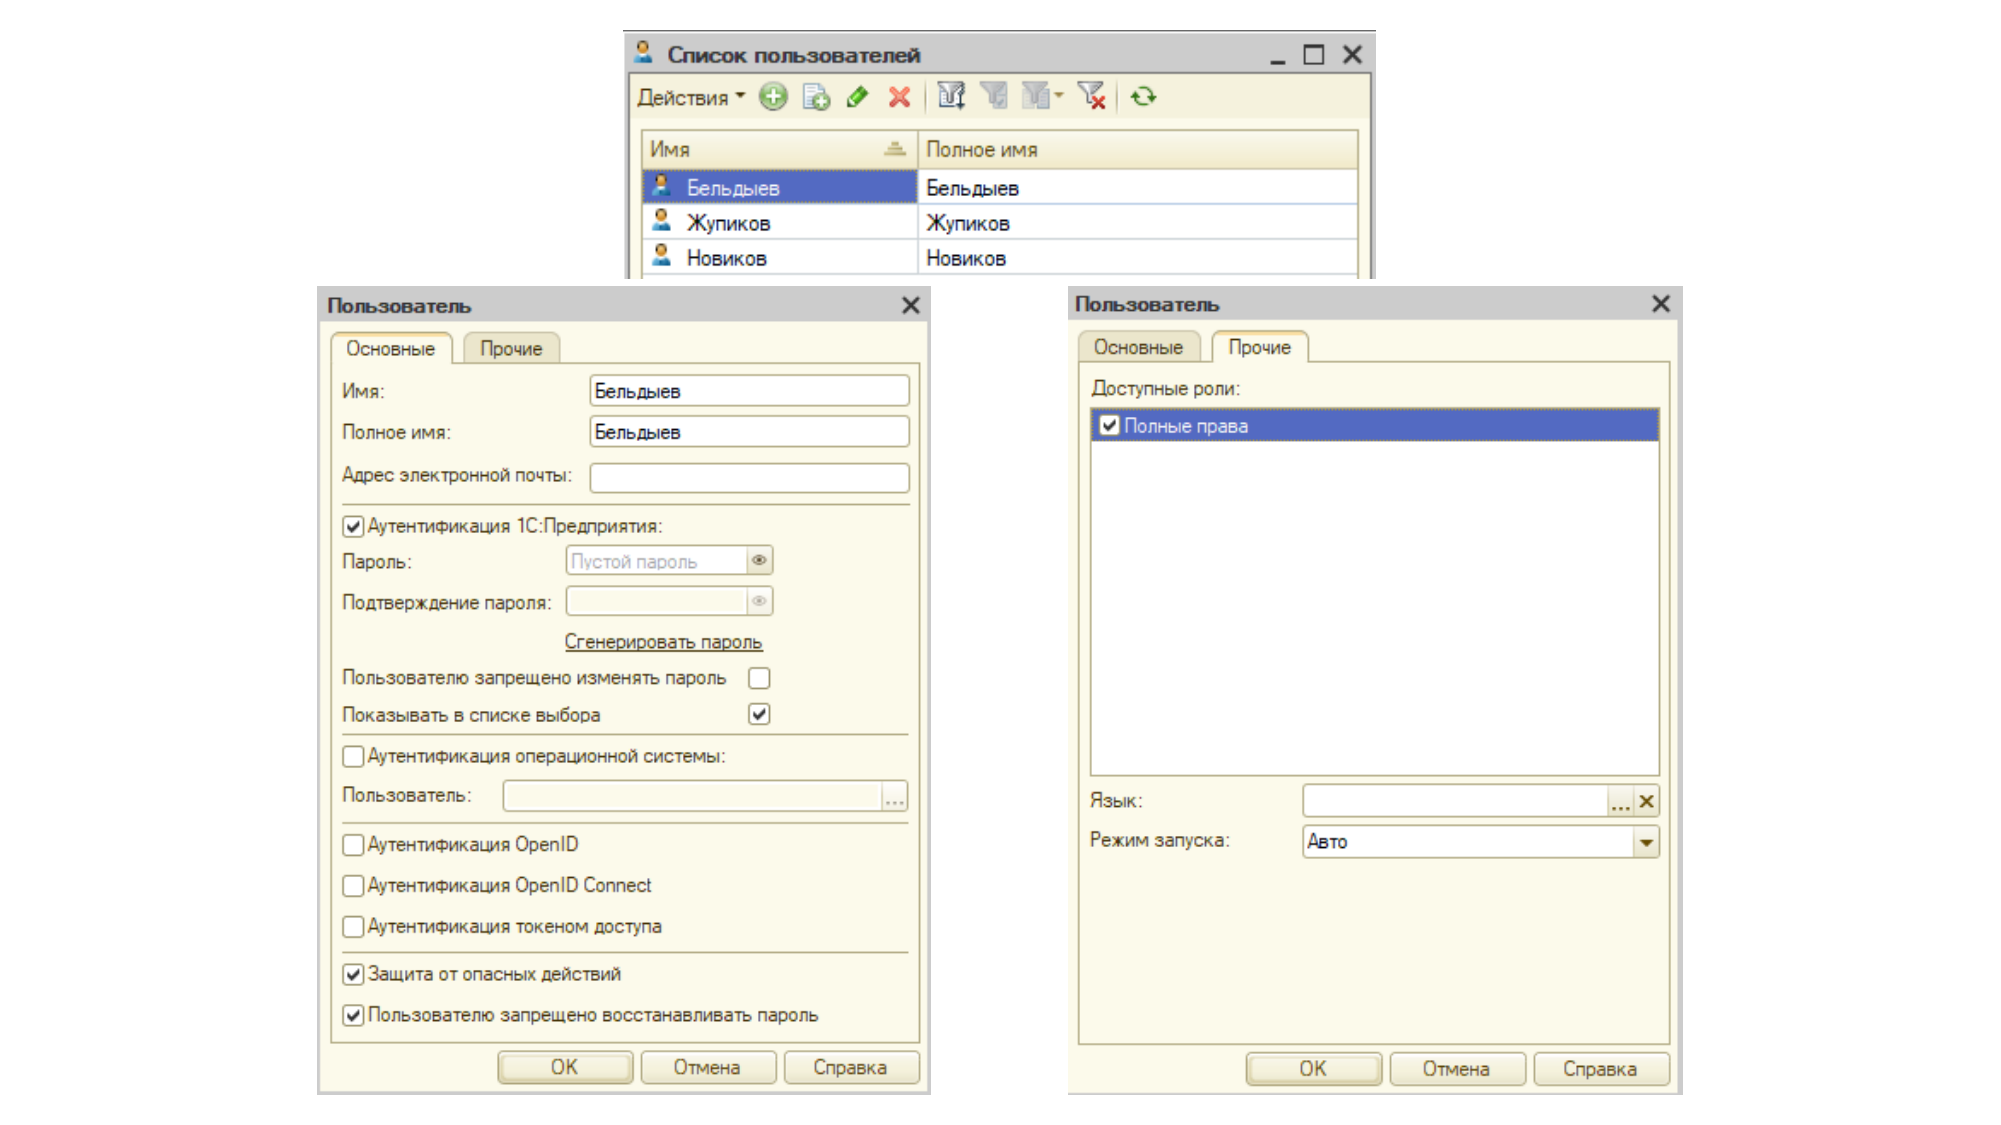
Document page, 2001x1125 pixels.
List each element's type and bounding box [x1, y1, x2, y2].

picture [1068, 286, 1683, 1095]
picture [317, 286, 931, 1095]
picture [623, 30, 1376, 279]
